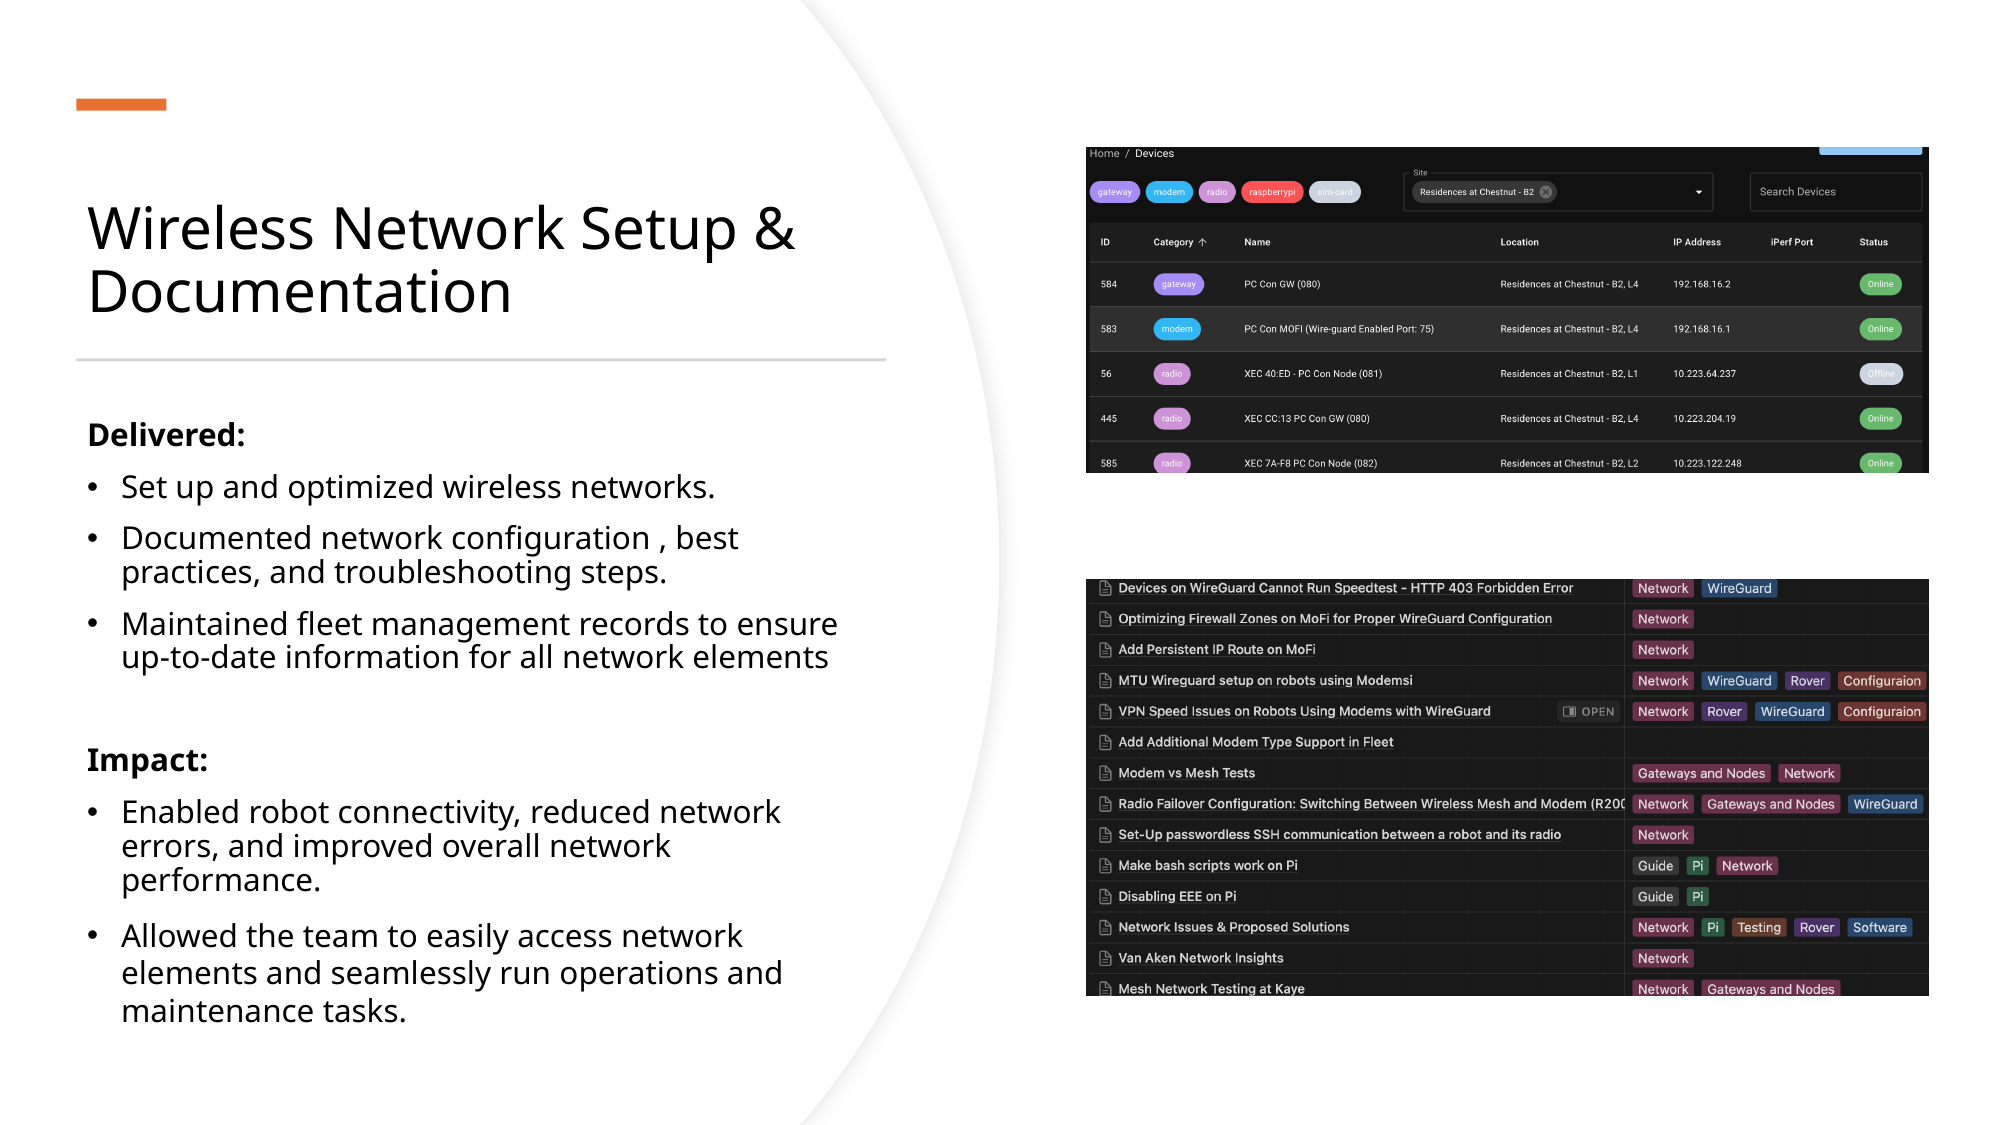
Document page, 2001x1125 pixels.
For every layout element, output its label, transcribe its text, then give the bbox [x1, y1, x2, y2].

text_box [75, 97, 168, 112]
list Delivered: Set up and optimized wireless networks. Documented network configuration , best practices, and troubleshooting steps. Maintained fleet management records to ensure up-to-date information for all network elements Impact: Enabled robot connectivity, reduced network errors, and improved overall network performance. Allowed the team to easily access network elements and seamlessly run operations and maintenance tasks. [71, 412, 865, 1067]
text_box [823, 0, 2000, 1125]
picture [1085, 579, 1930, 996]
picture [1085, 146, 1930, 473]
text_box [75, 357, 888, 363]
text_box [0, 0, 1000, 1125]
title Wireless Network Setup & Documentation [71, 141, 865, 333]
